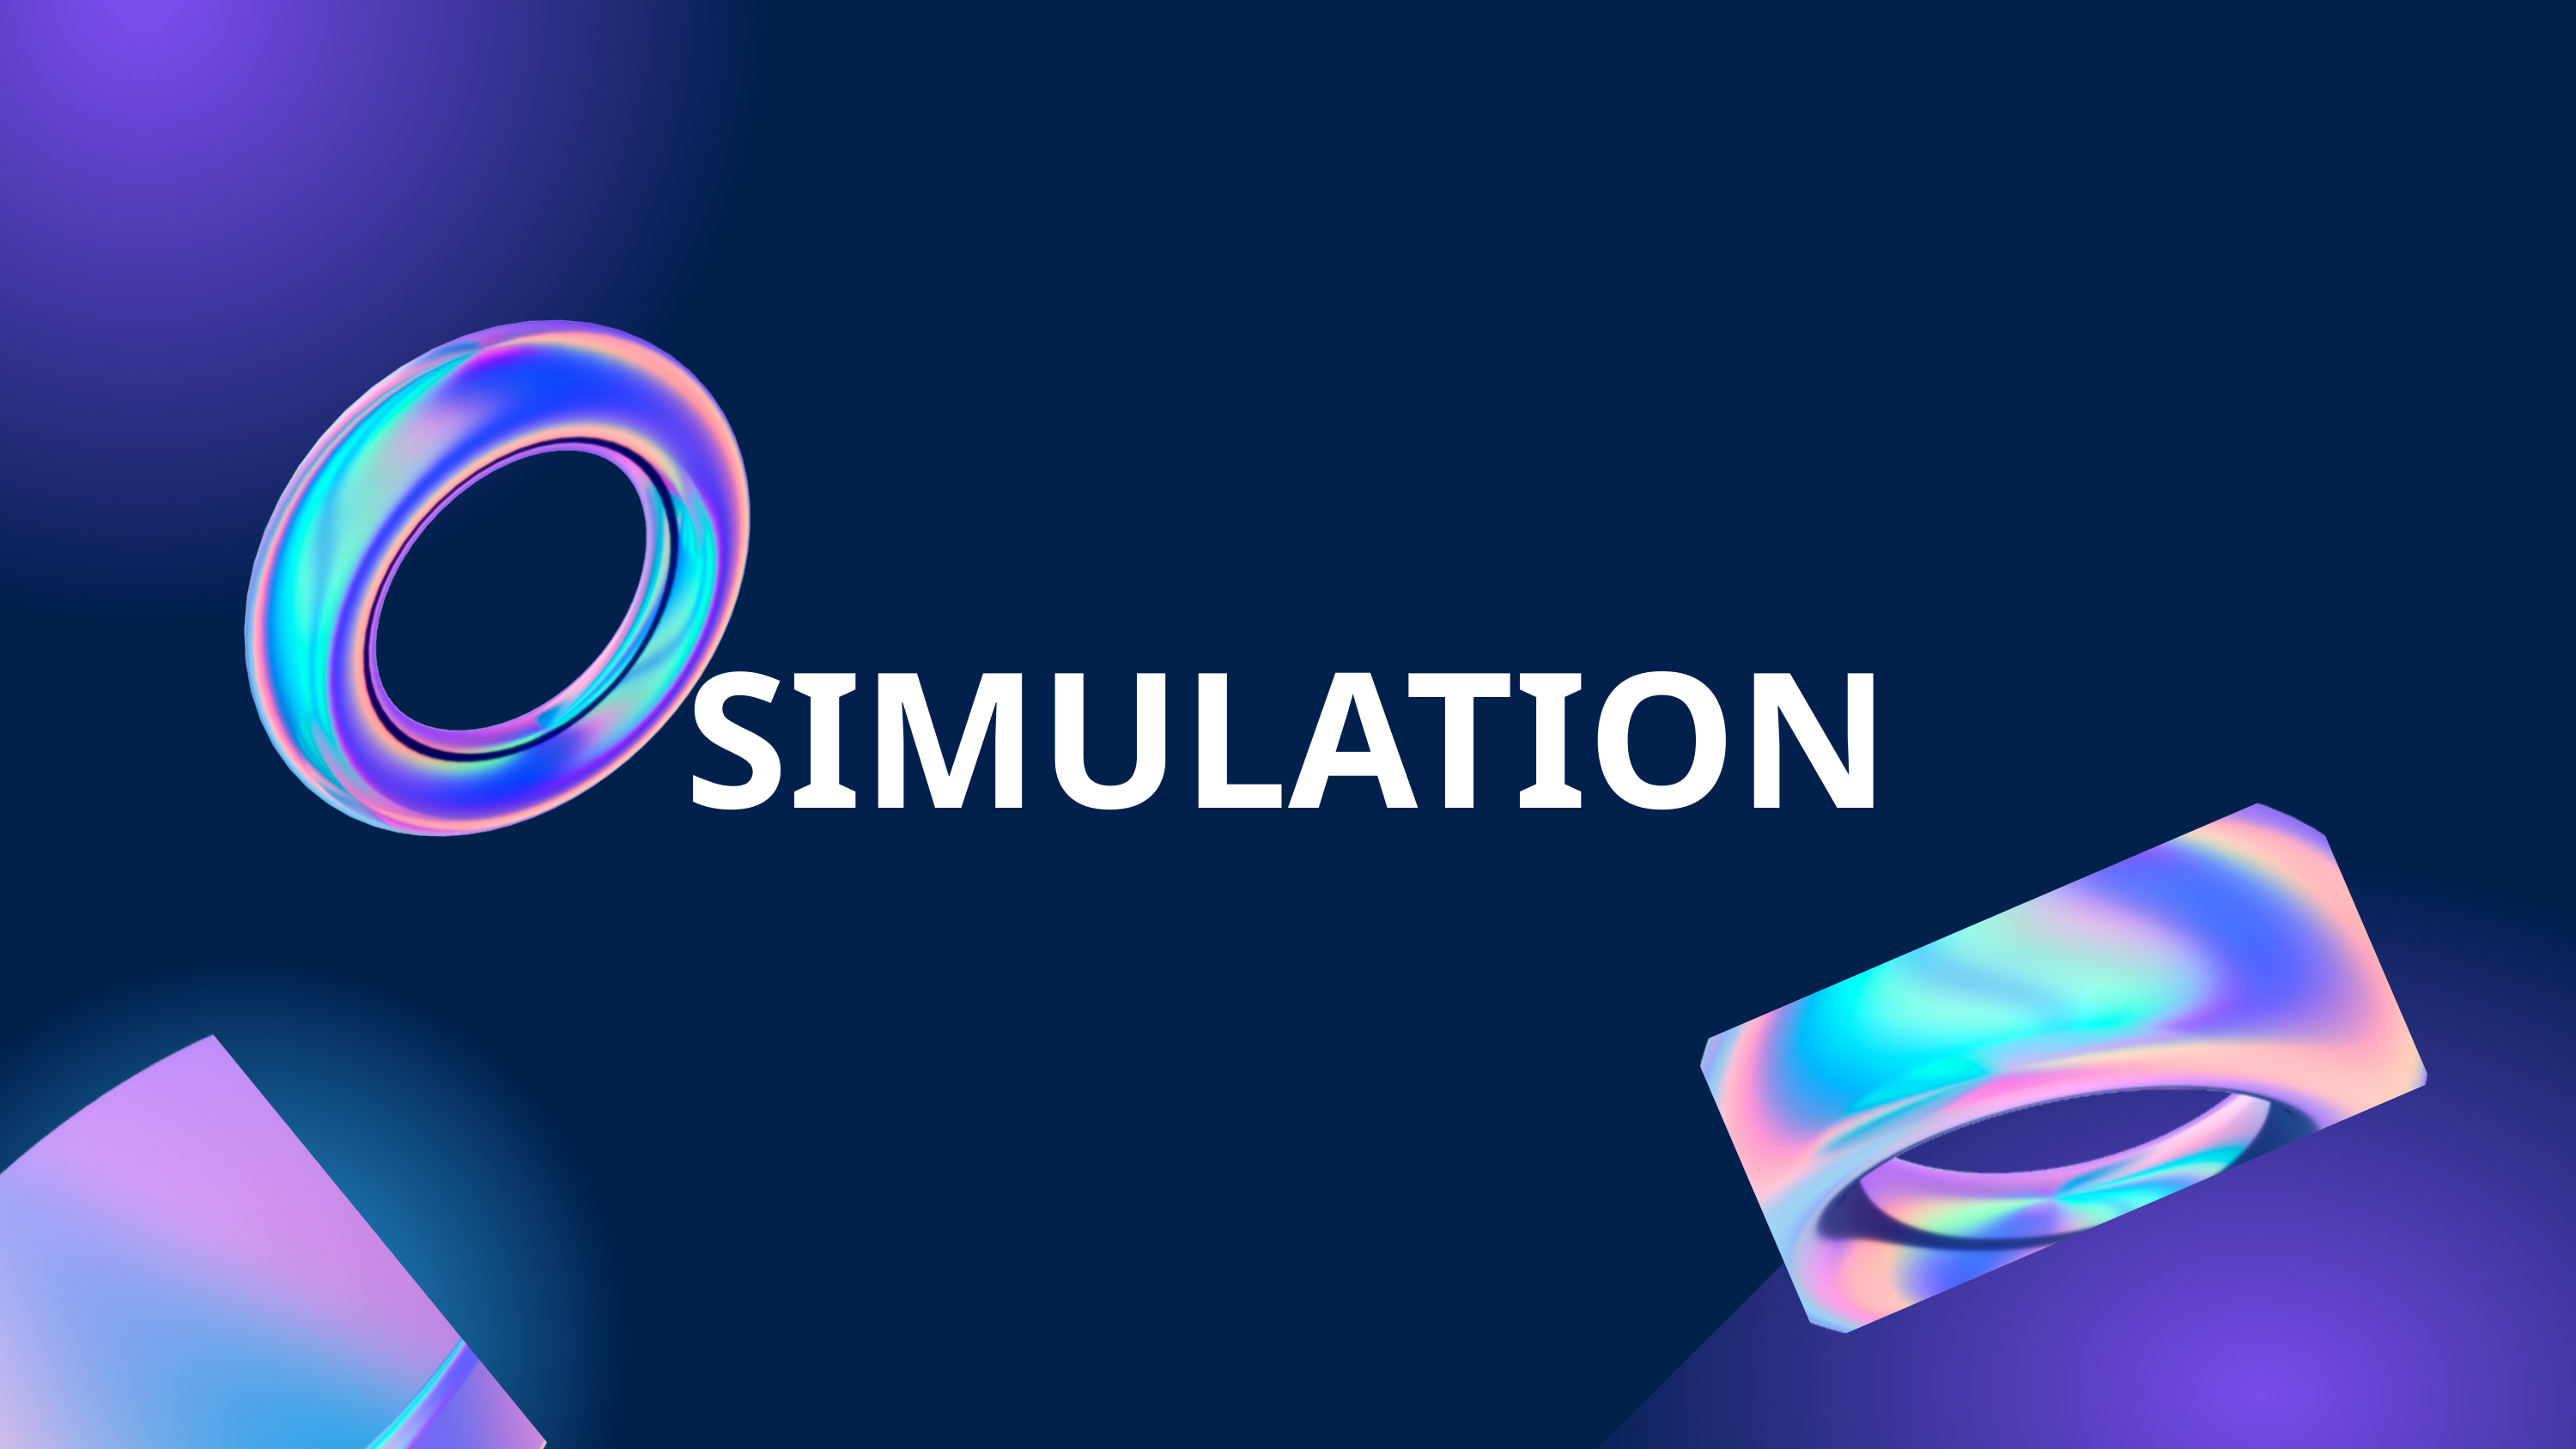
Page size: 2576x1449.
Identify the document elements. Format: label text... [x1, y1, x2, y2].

text_box [0, 921, 668, 1449]
text_box SIMULATION [340, 582, 2235, 846]
text_box [1597, 687, 2576, 1449]
text_box [0, 990, 553, 1449]
text_box [244, 319, 751, 837]
text_box [1691, 783, 2432, 1345]
text_box [0, 0, 836, 688]
